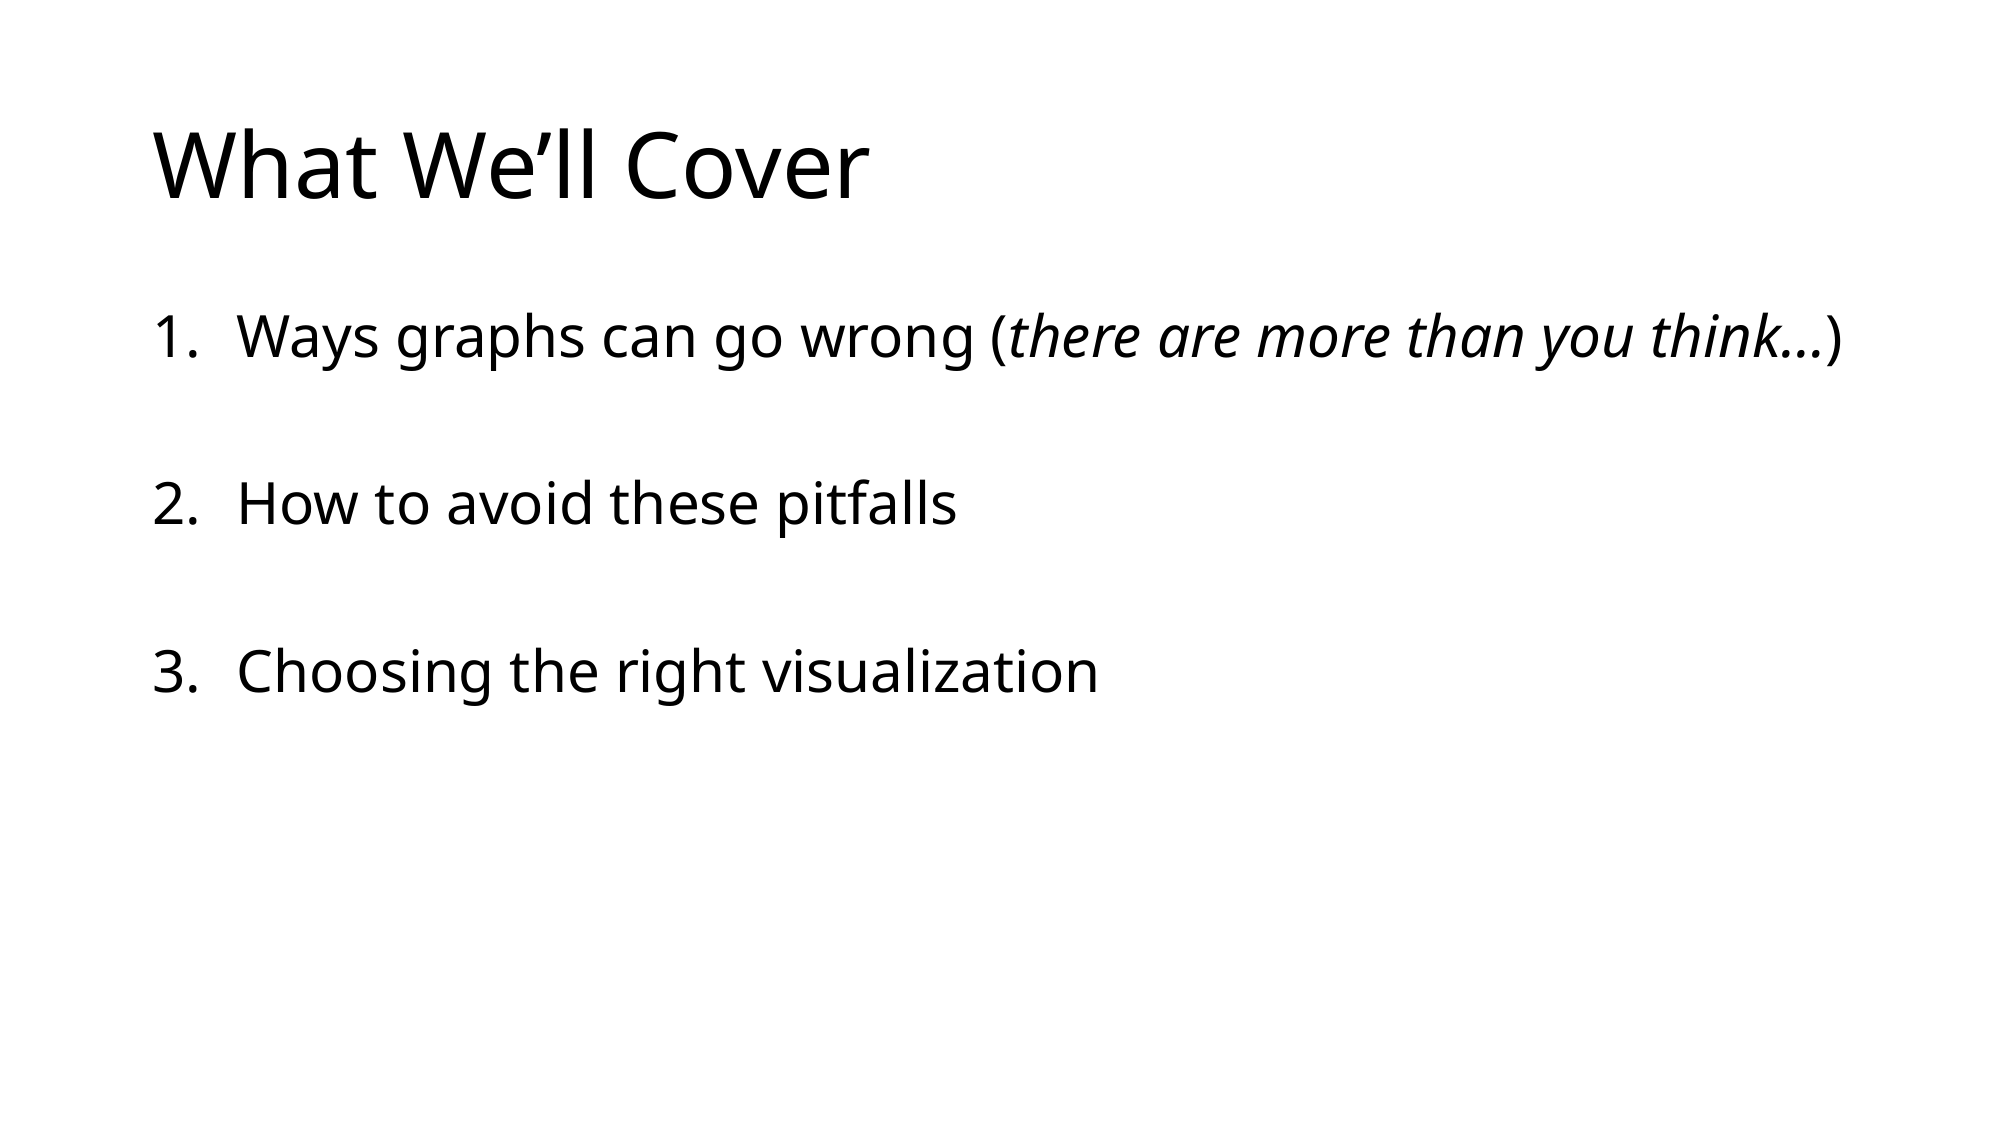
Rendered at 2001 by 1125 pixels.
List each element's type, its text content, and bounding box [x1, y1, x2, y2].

list Ways graphs can go wrong (there are more than you think…) How to avoid these pitfalls Choosing the right visualization [137, 299, 1863, 1014]
title What We’ll Cover [137, 59, 1863, 278]
